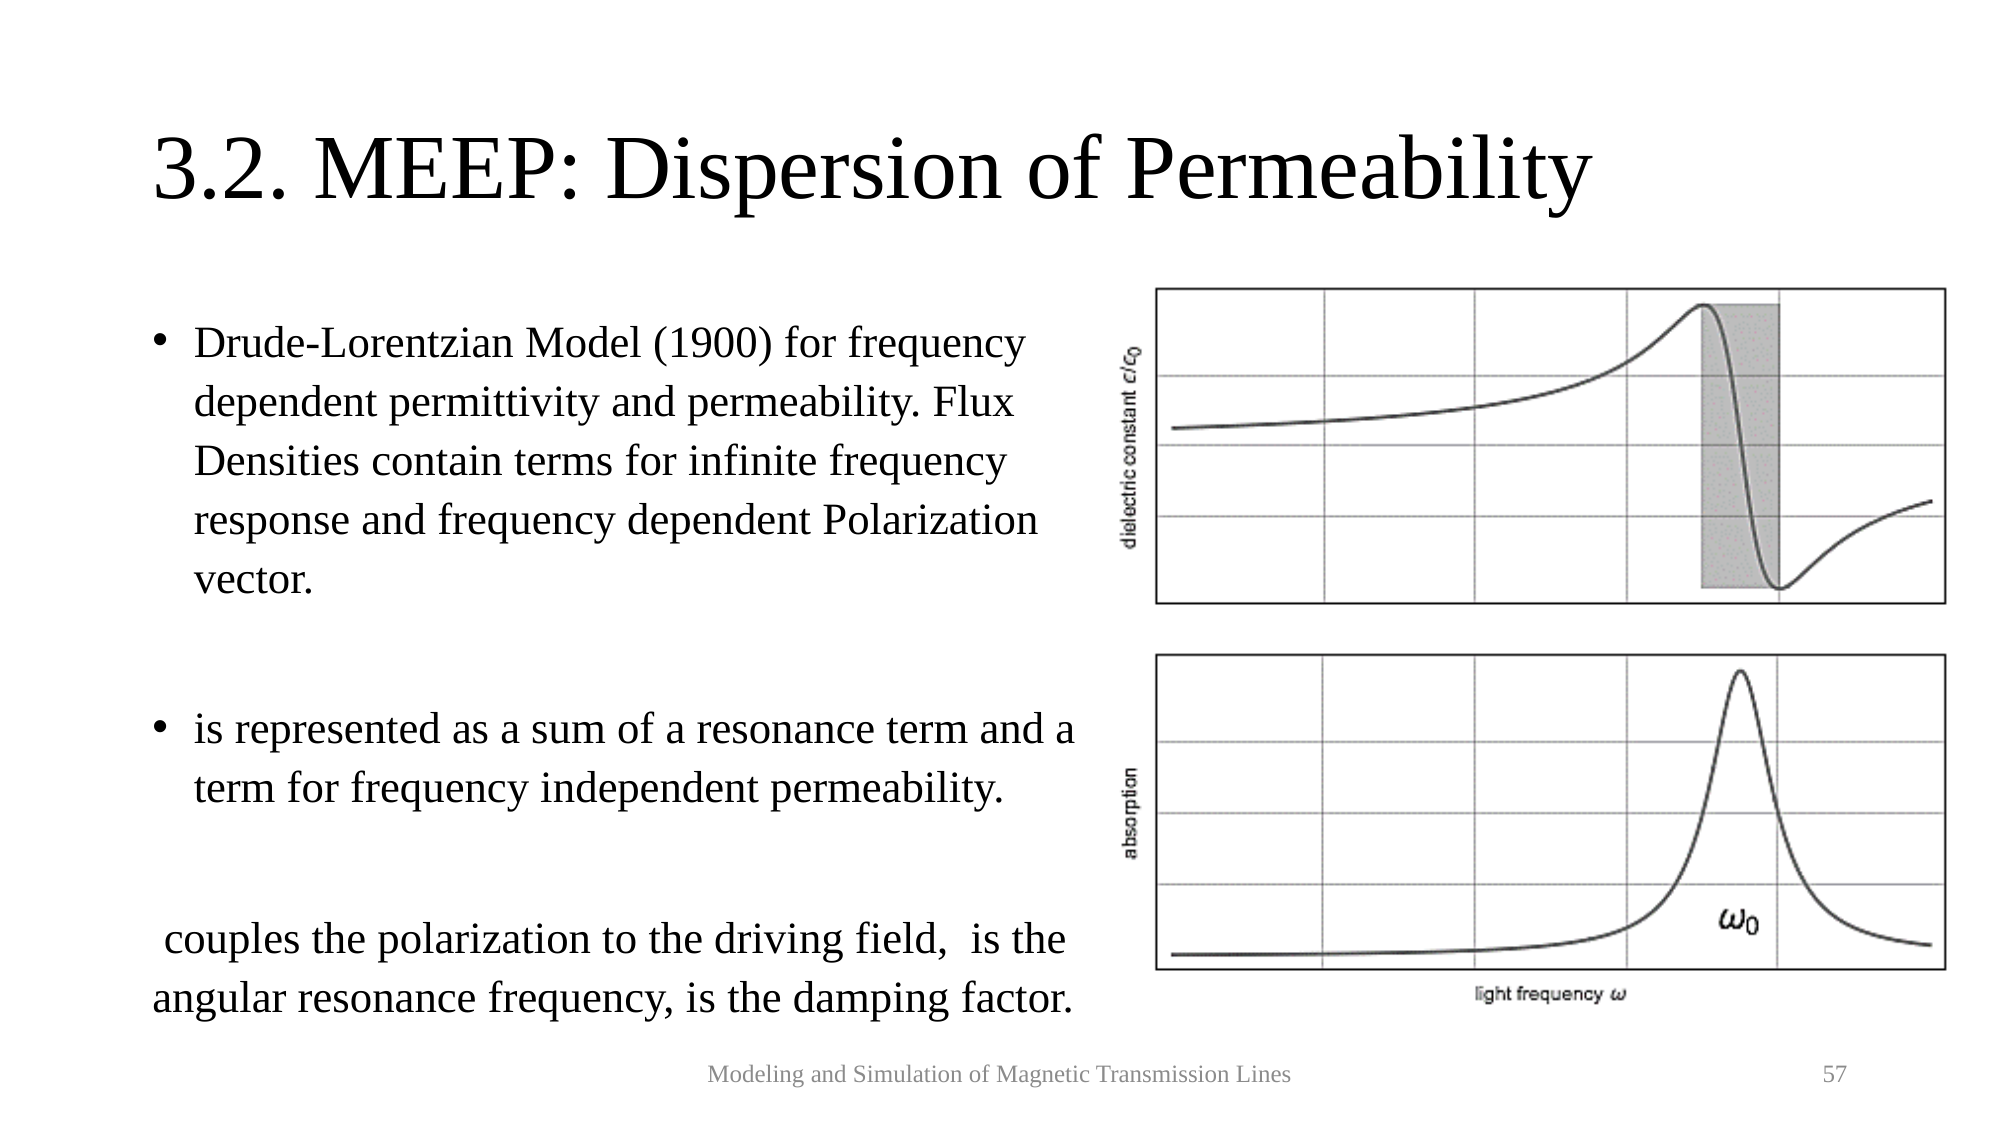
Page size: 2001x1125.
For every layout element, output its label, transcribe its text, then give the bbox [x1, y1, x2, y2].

slide_number 57 [1412, 1042, 1863, 1103]
title 3.2. MEEP: Dispersion of Permeability [137, 59, 1863, 278]
picture [1092, 274, 1986, 1021]
footer Modeling and Simulation of Magnetic Transmission Lines [662, 1042, 1338, 1103]
